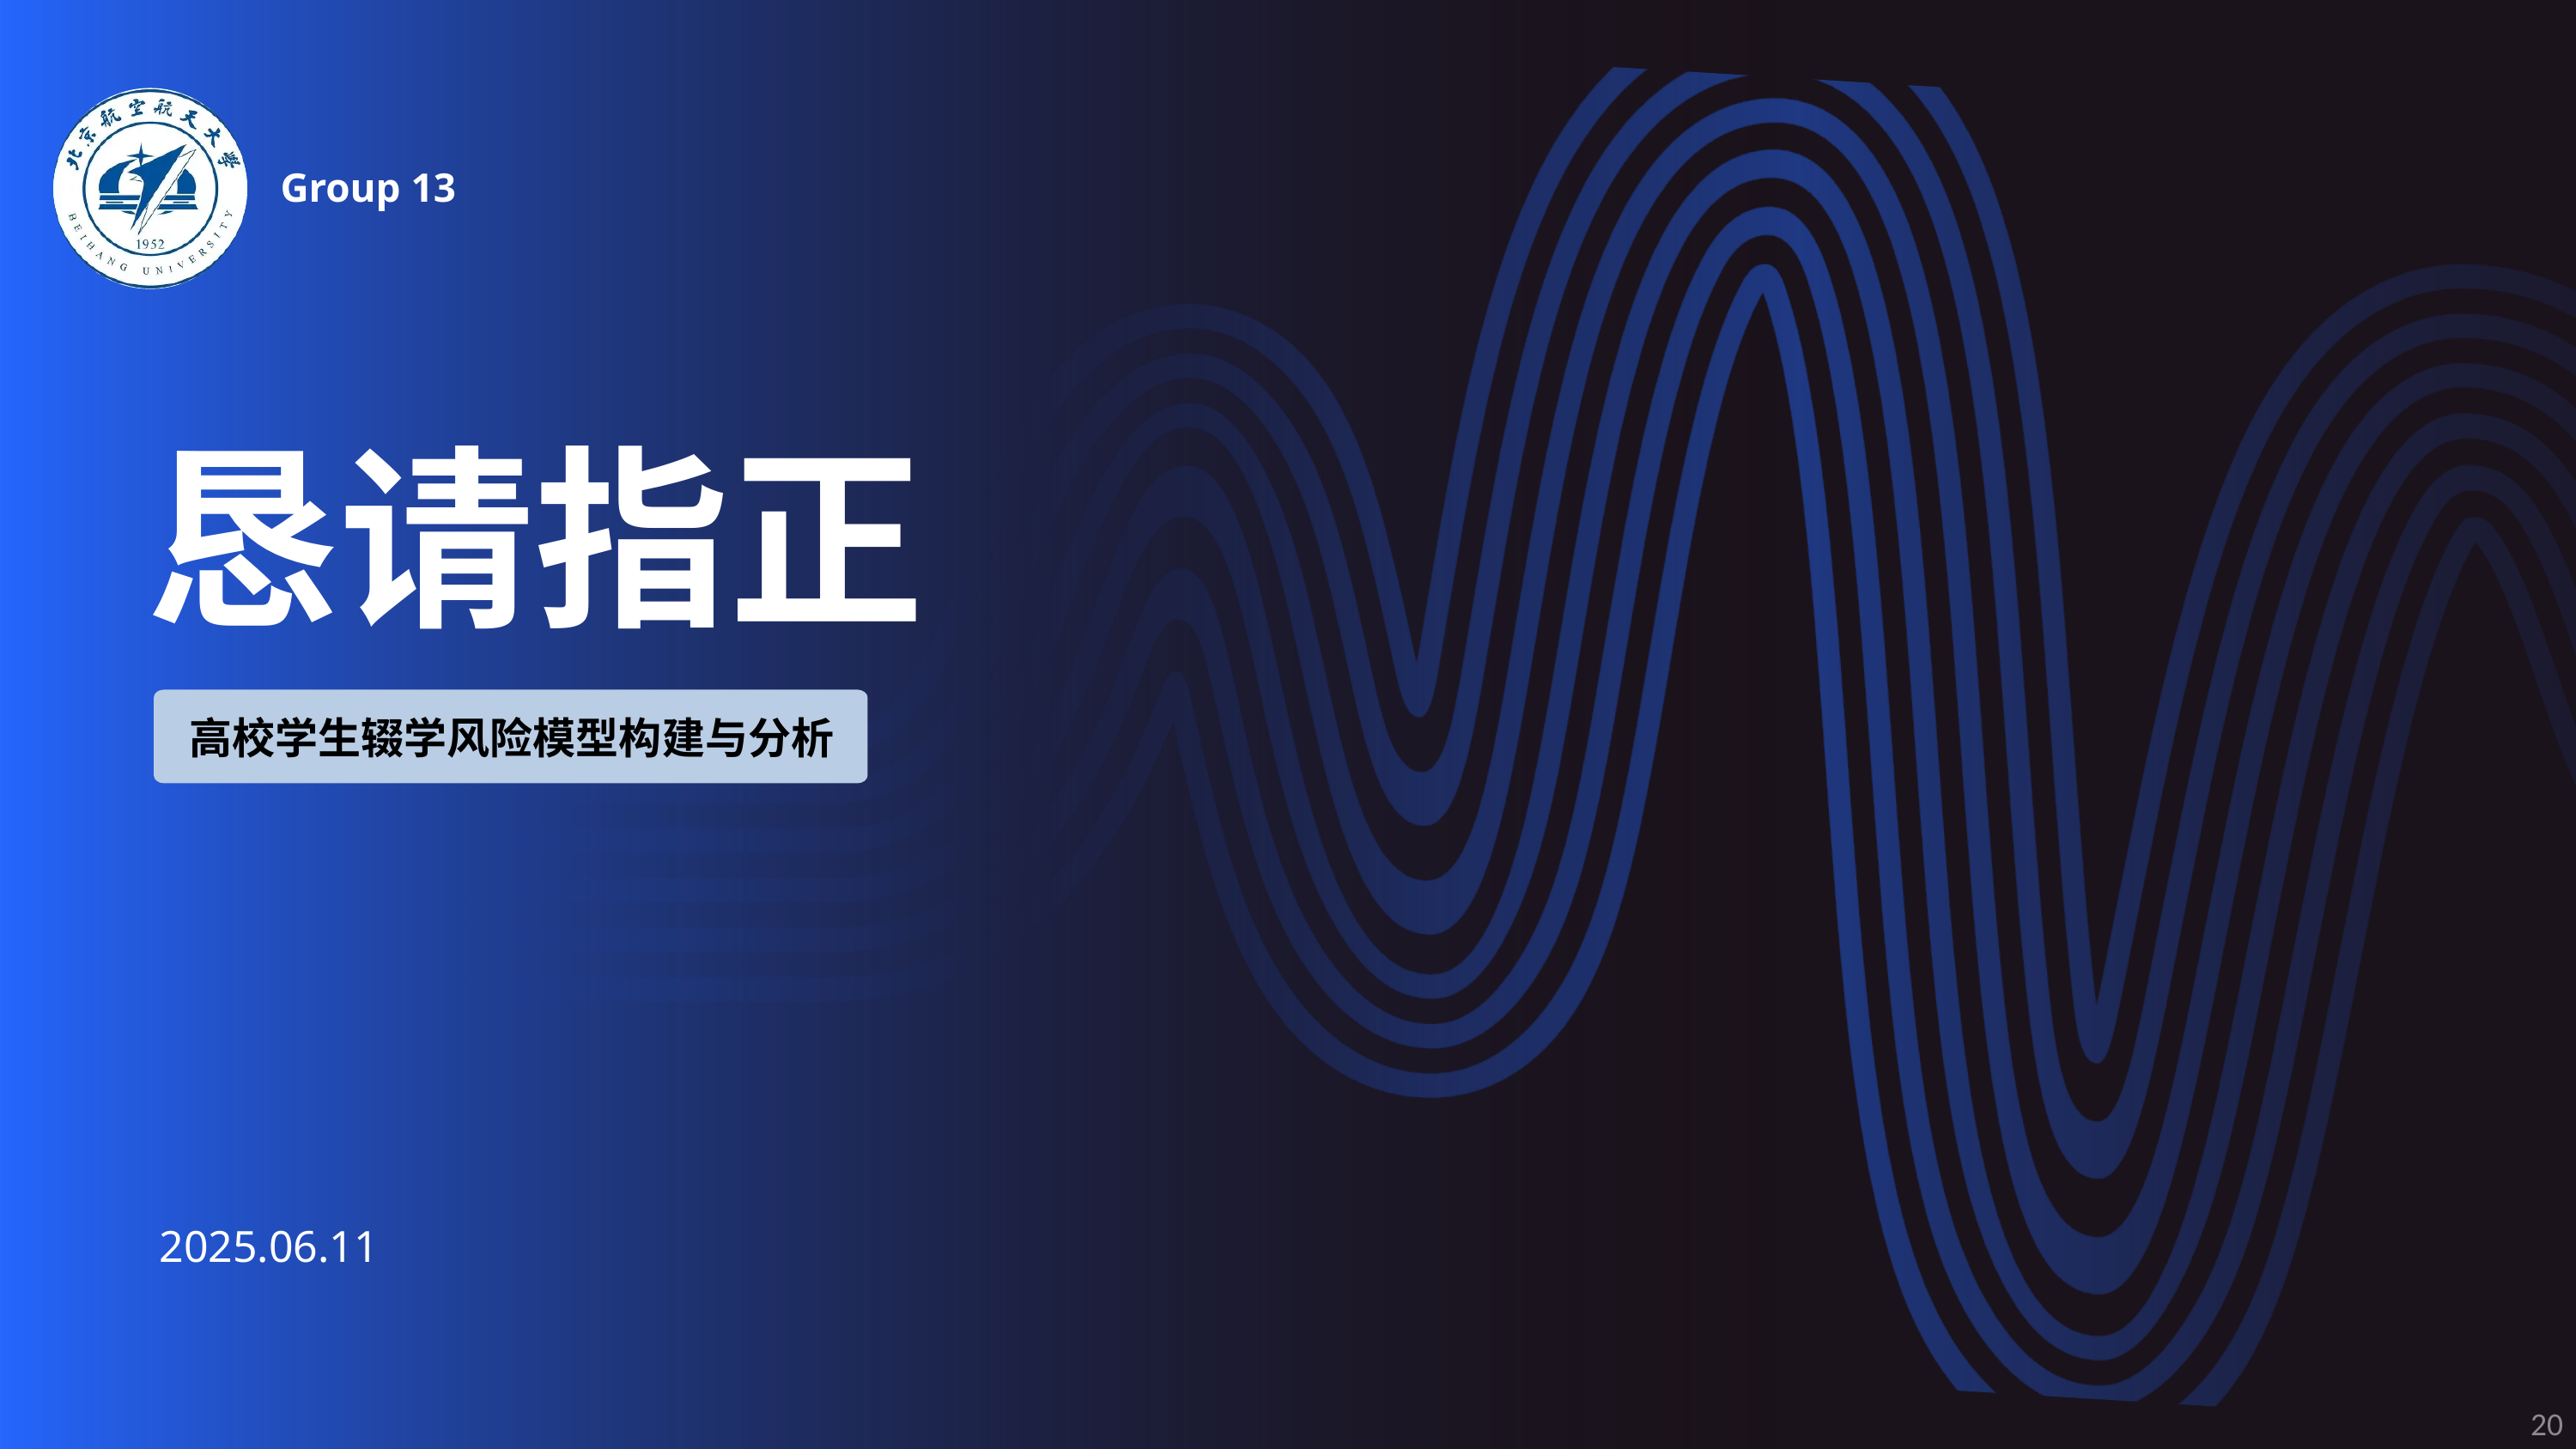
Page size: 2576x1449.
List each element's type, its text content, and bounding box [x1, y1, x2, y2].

picture [52, 88, 248, 289]
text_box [144, 455, 2432, 822]
text_box 2025.06.11 [146, 1212, 558, 1277]
text_box [1783, 77, 2576, 1410]
text_box Group 13 [280, 155, 738, 210]
text_box [0, 0, 1783, 1449]
slide_number 20 [2275, 1397, 2576, 1449]
